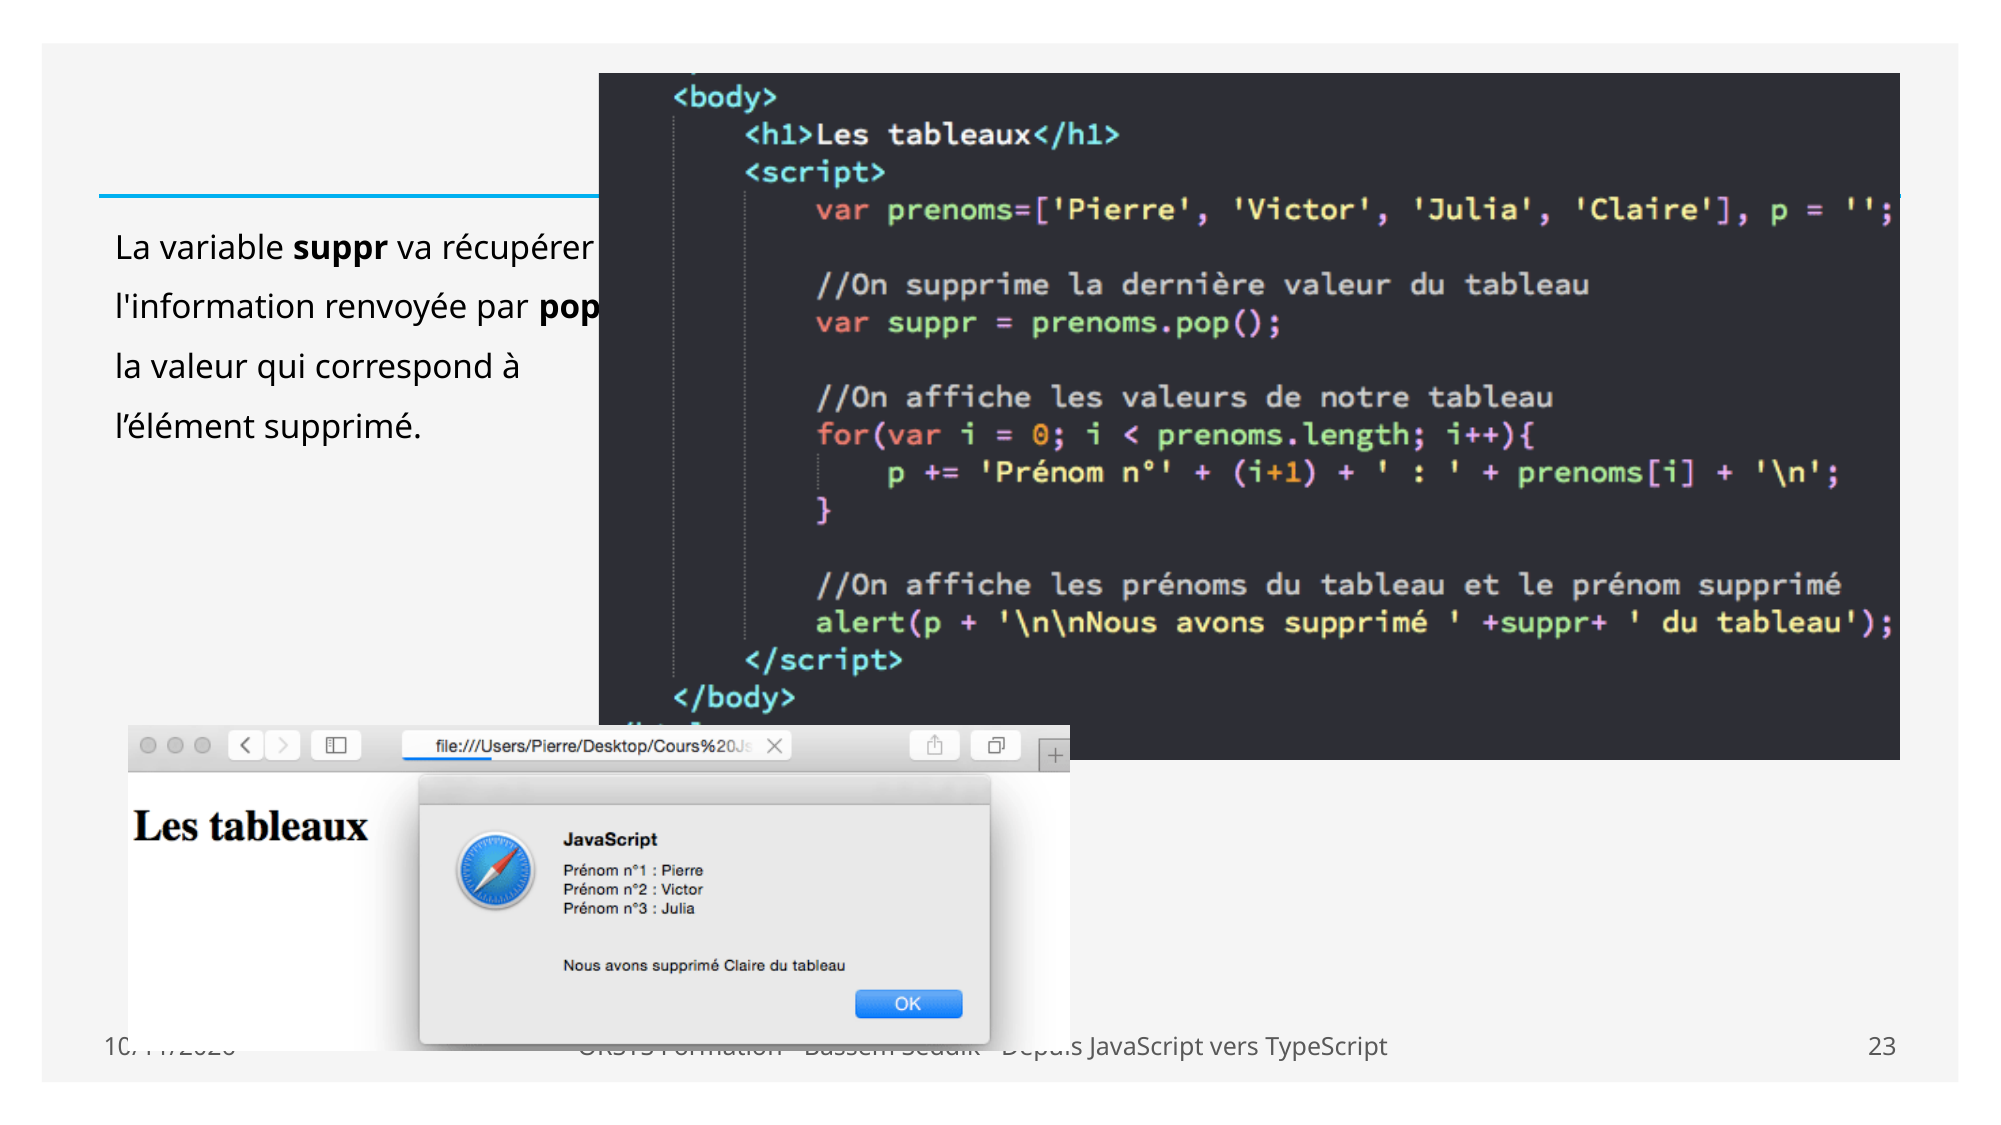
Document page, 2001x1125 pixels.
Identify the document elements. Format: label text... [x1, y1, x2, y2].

footer ORSYS Formation - Bassem Seddik - Depuis JavaScript vers TypeScript [340, 1017, 1626, 1078]
list La variable suppr va récupérer l'information renvoyée par pop(): la valeur qui correspond à l’élément supprimé. [99, 198, 598, 524]
picture [128, 73, 1901, 1051]
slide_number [88, 1017, 340, 1078]
slide_number 23 [1626, 1017, 1912, 1078]
